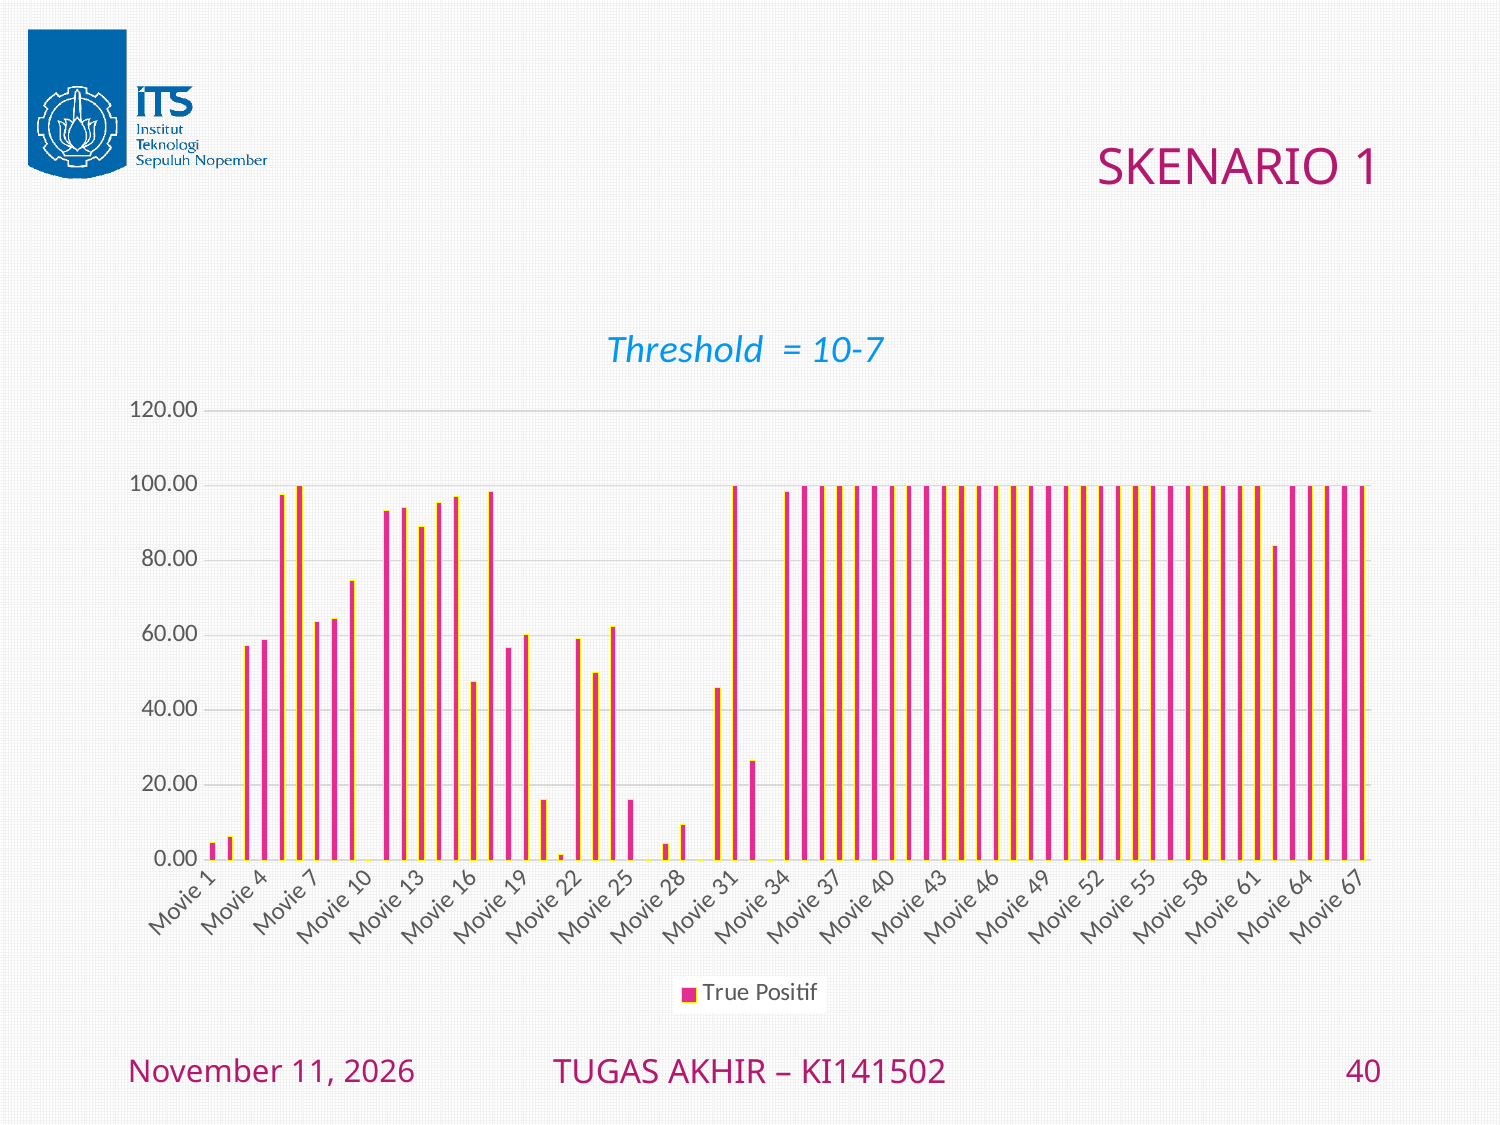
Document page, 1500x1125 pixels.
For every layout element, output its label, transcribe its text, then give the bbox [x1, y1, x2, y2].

footer TUGAS AKHIR – KI141502 [496, 1042, 1004, 1103]
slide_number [103, 1042, 441, 1103]
slide_number 40 [1059, 1042, 1397, 1103]
title SKENARIO 1 [103, 59, 1397, 278]
picture [19, 21, 274, 187]
chart [103, 299, 1397, 1014]
